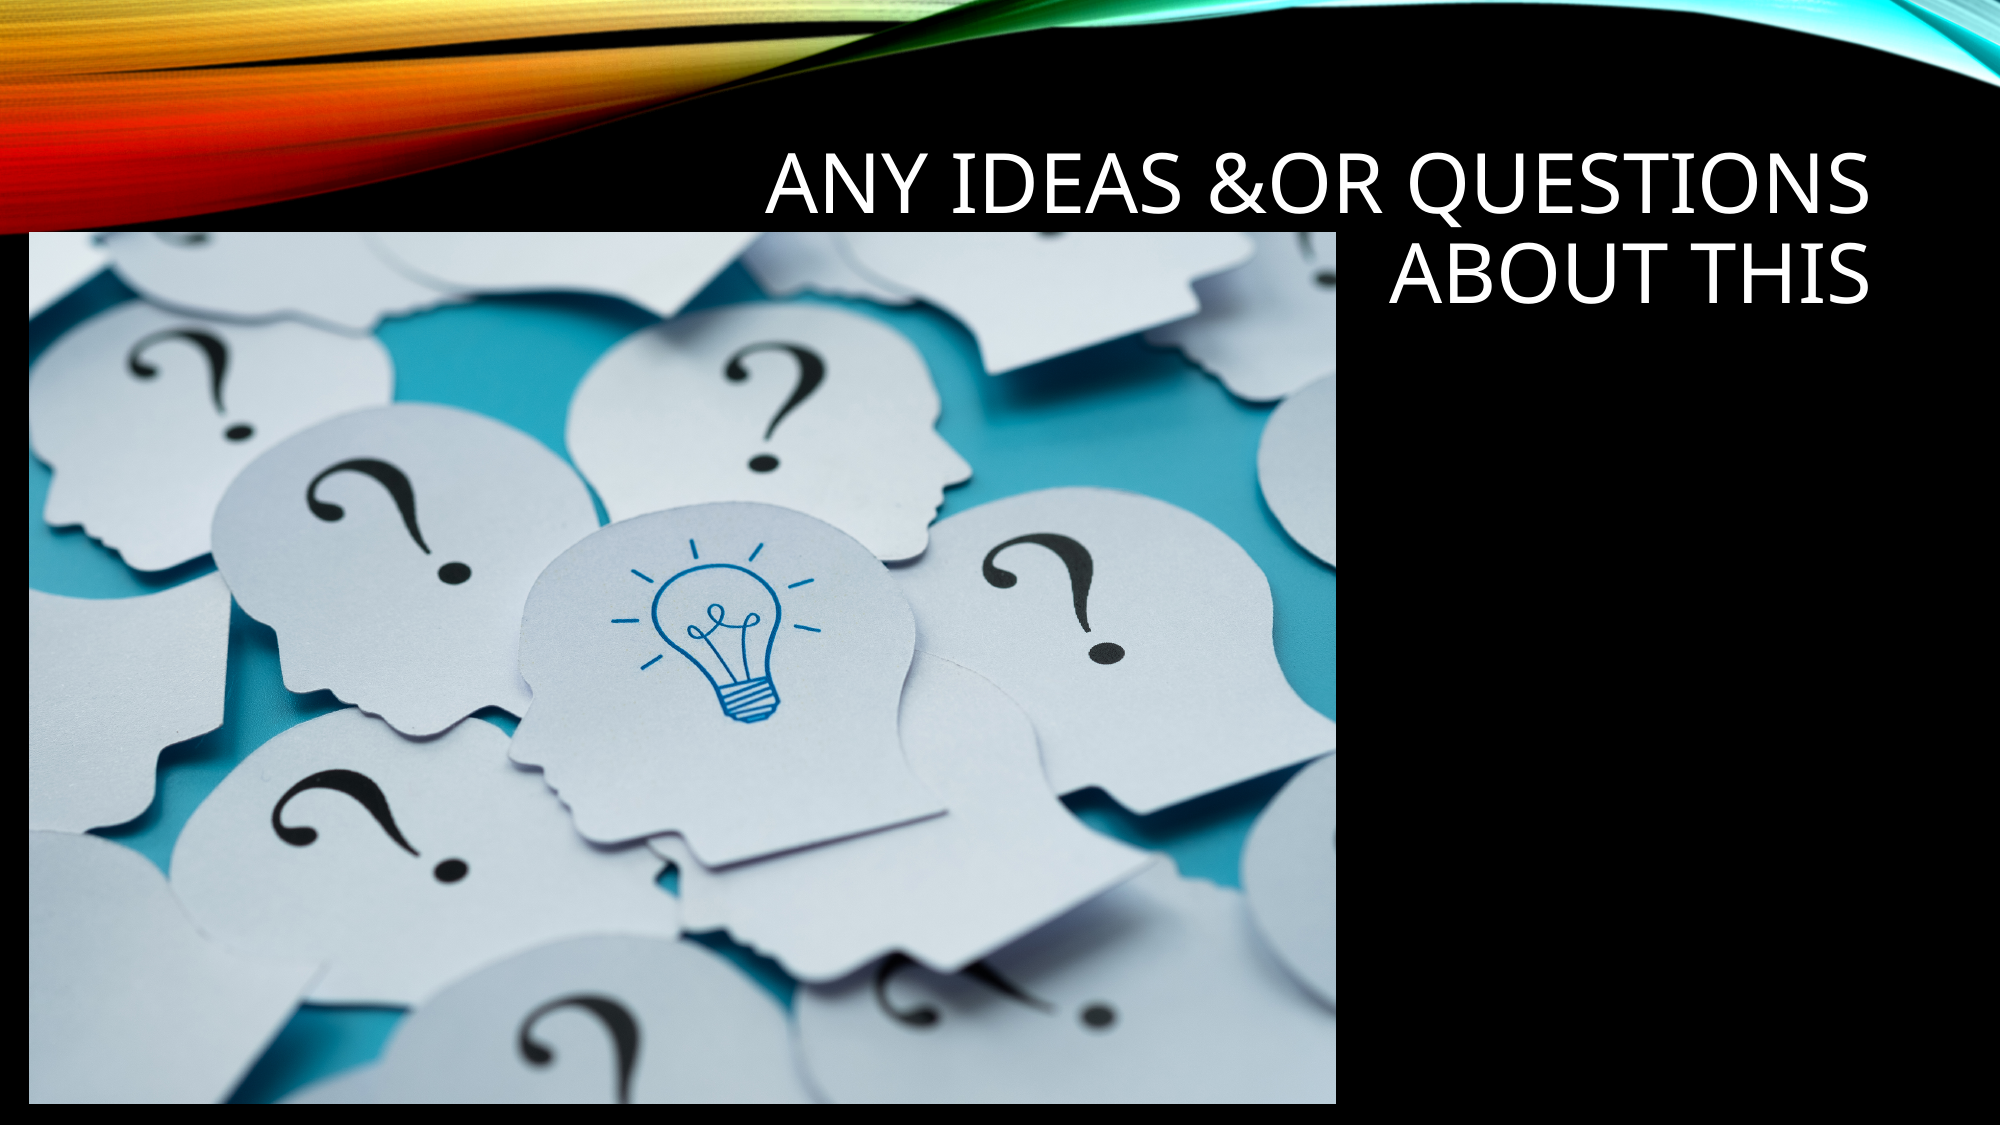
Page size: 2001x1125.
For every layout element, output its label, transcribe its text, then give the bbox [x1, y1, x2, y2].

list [28, 232, 1337, 1104]
picture [0, 0, 2000, 237]
title Any Ideas &or Questions about this [474, 125, 1888, 338]
